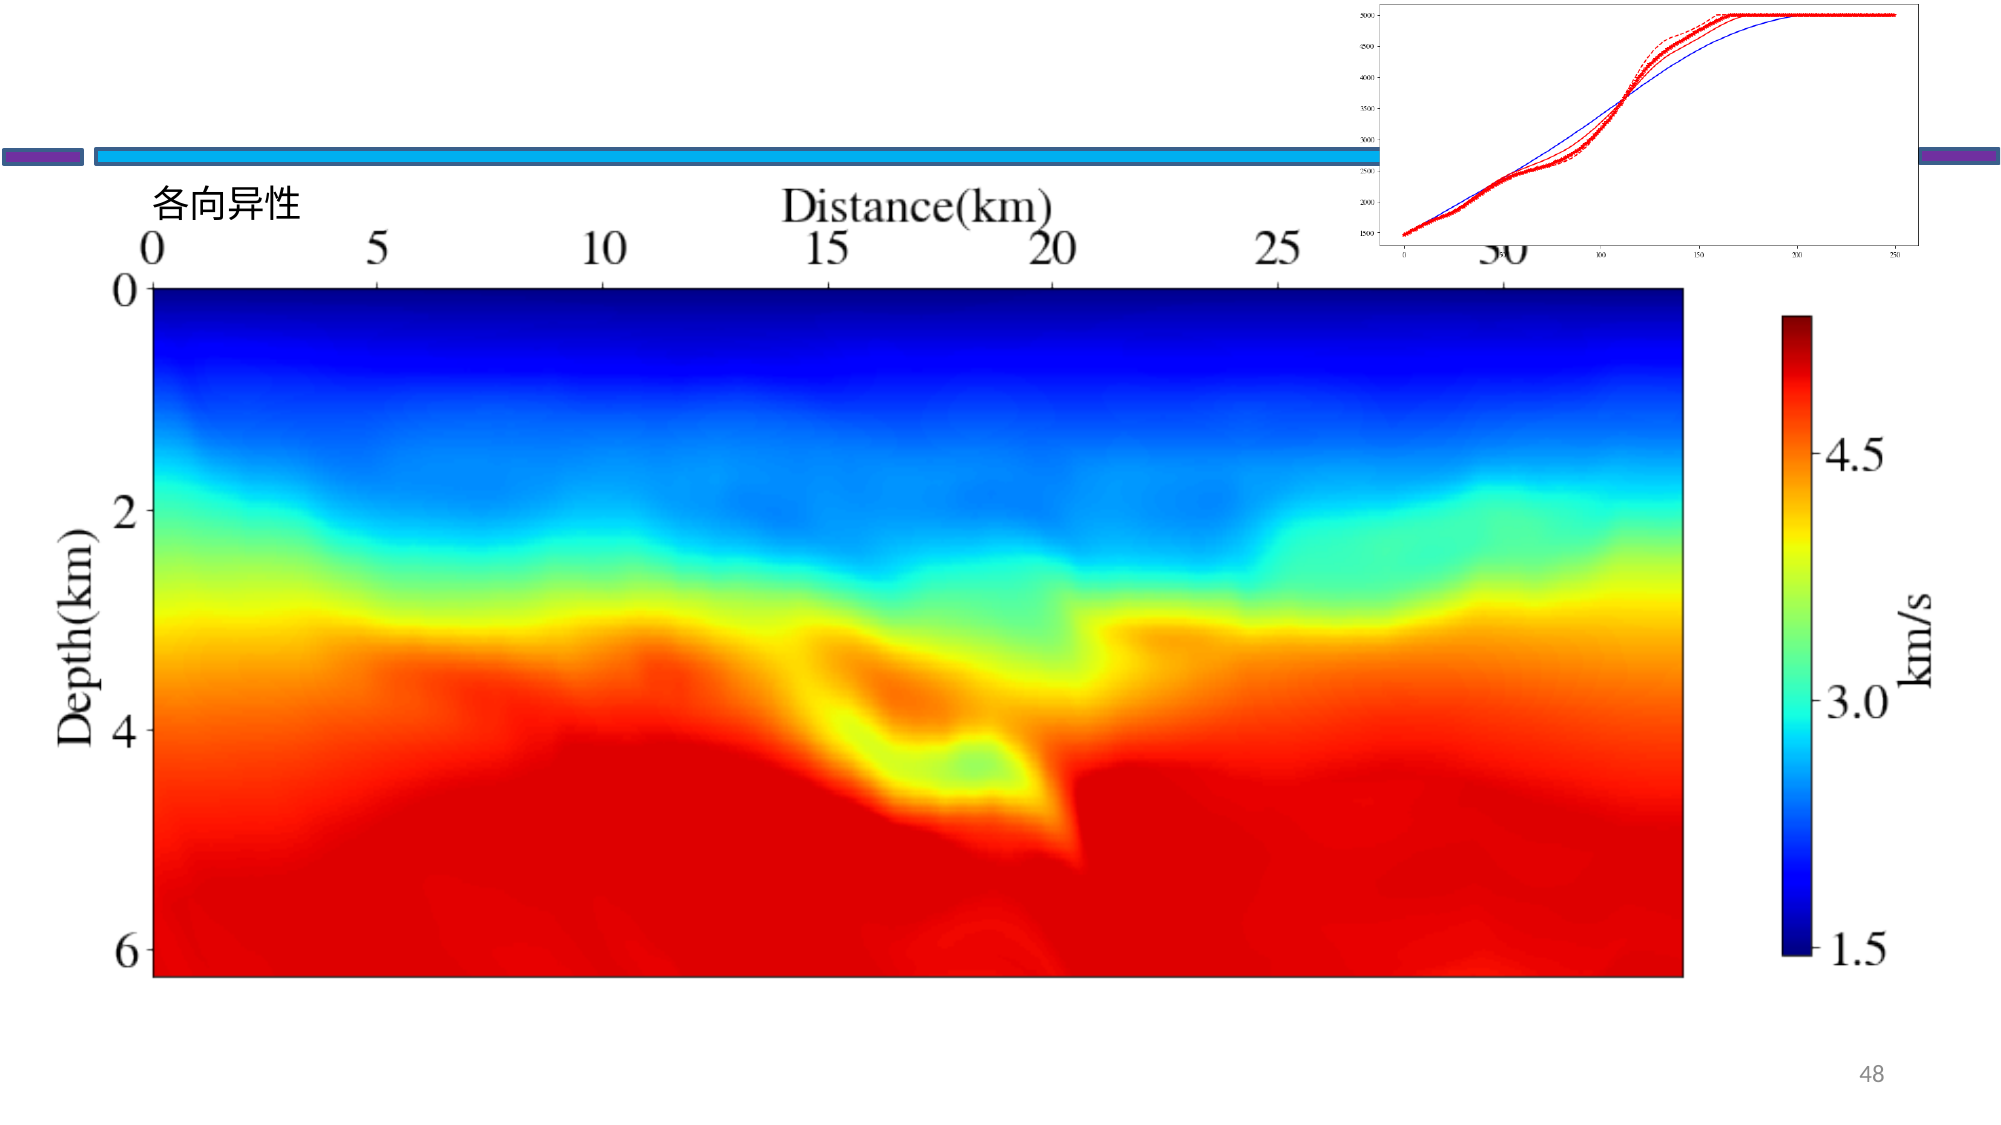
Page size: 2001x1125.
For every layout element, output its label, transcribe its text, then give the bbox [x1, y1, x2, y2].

picture [43, 0, 1957, 1000]
slide_number 48 [1433, 1042, 1900, 1103]
